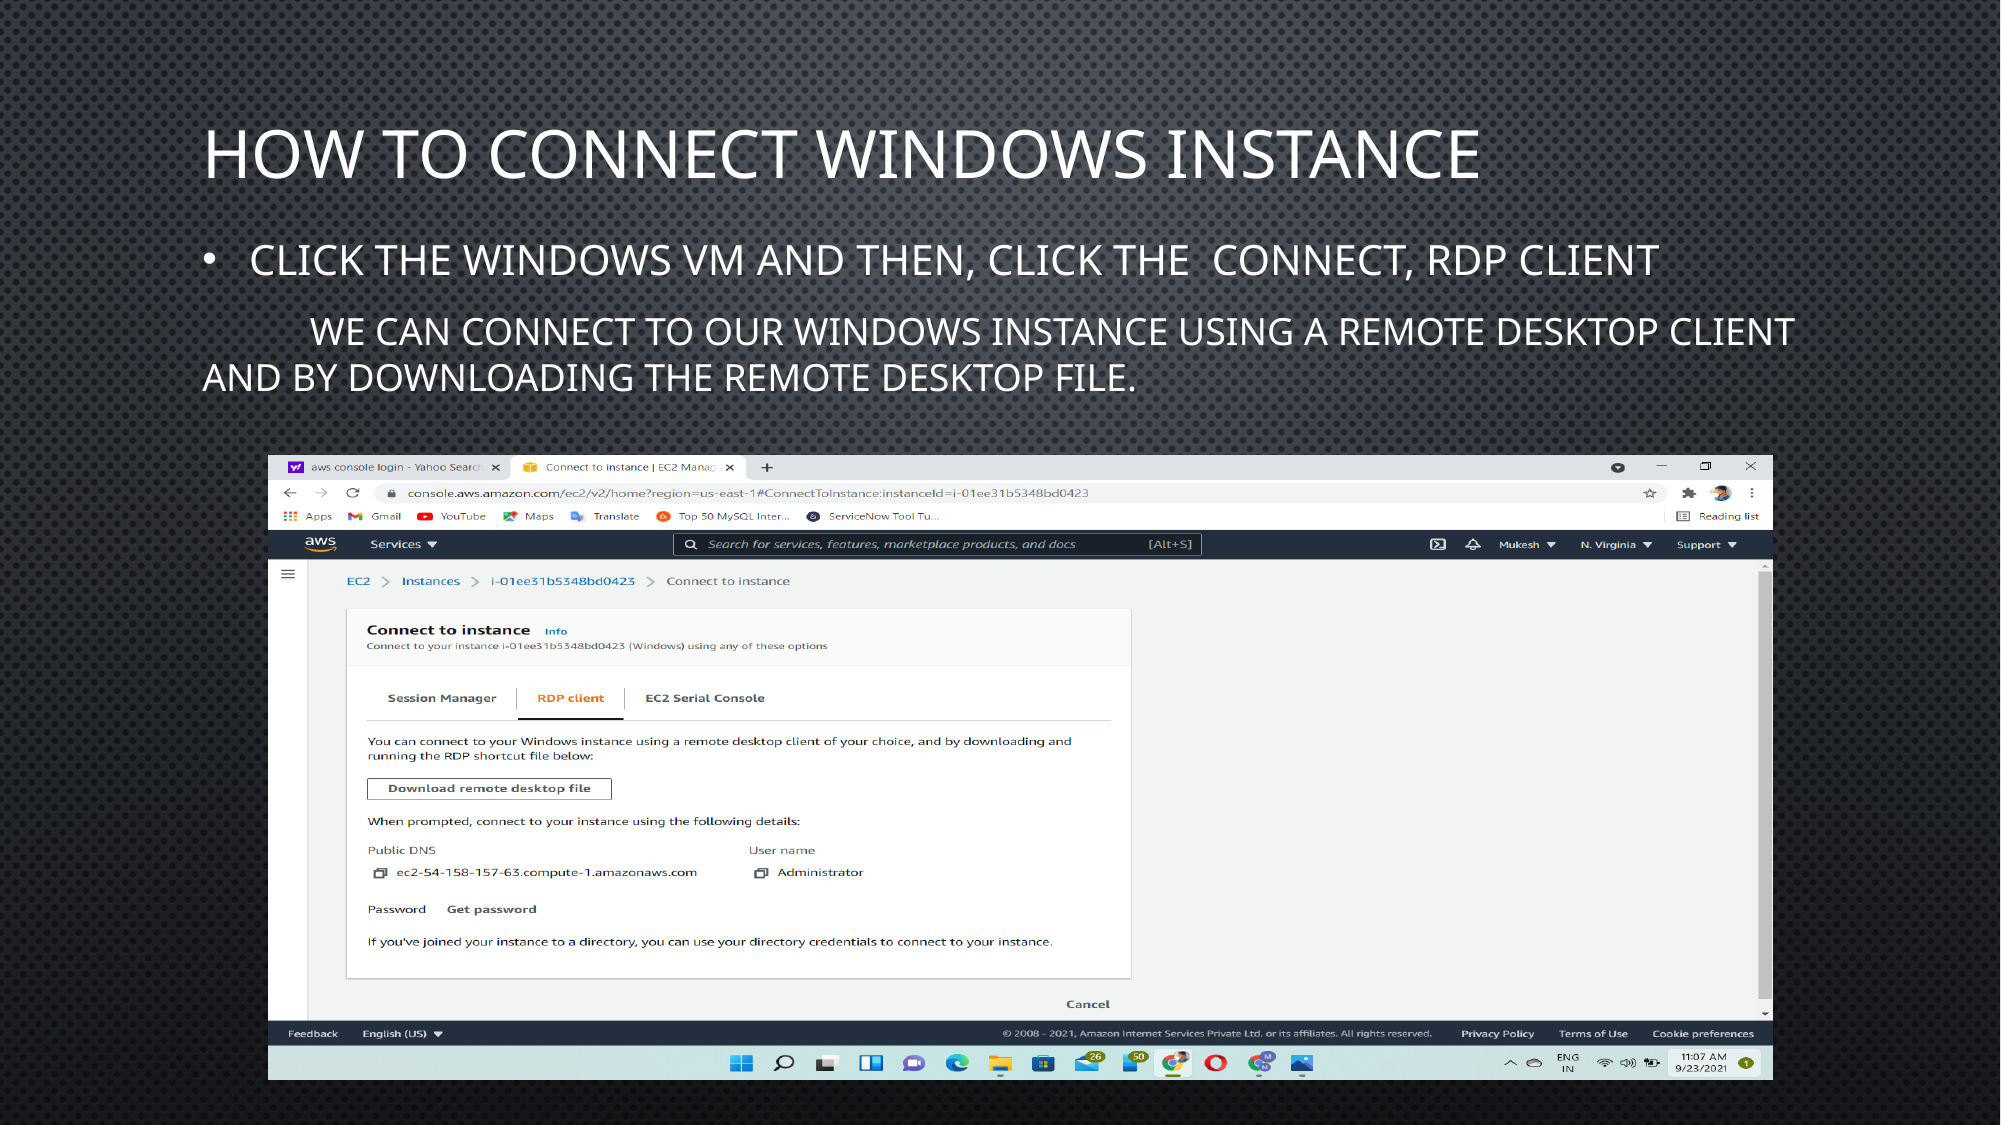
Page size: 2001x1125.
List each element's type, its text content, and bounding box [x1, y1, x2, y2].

title How to connect windows instance [187, 99, 1813, 204]
picture [268, 455, 1773, 1081]
list Click the windows VM and then, click the connect, RDP client we can connect to our windows instance using a remote desktop client and by downloading the remote desktop file. [187, 249, 1813, 950]
